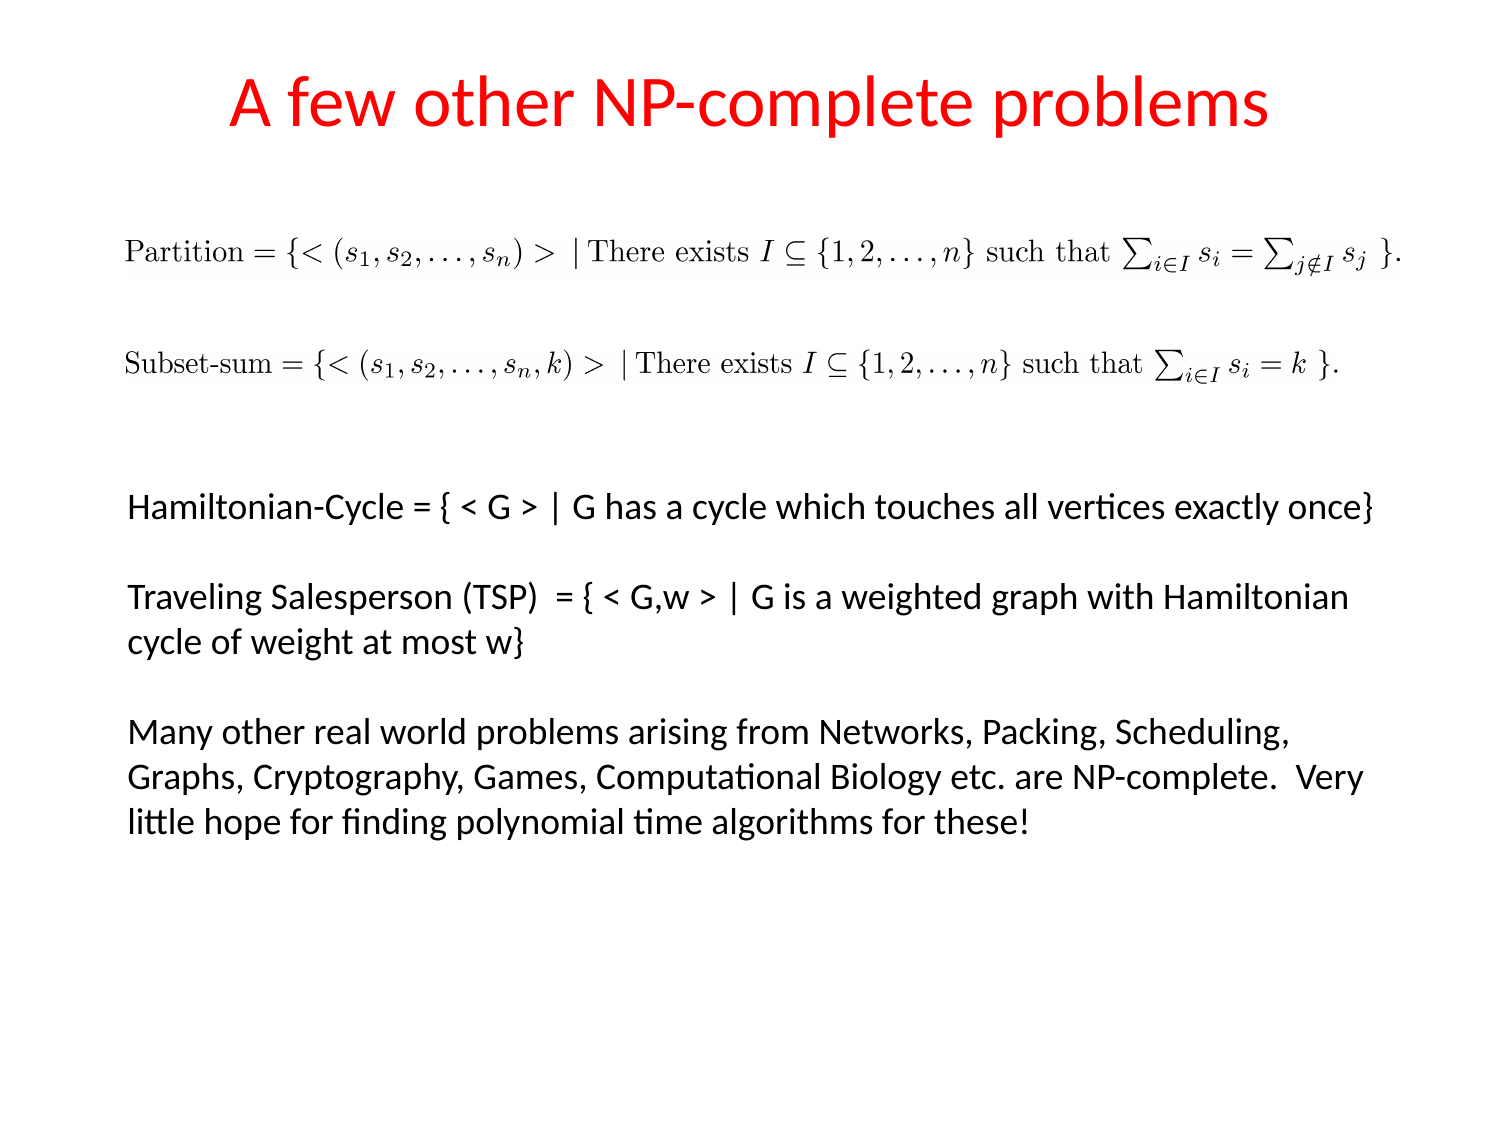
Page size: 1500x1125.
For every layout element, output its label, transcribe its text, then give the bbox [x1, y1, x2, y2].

picture [124, 237, 1401, 278]
title A few other NP-complete problems [75, 45, 1425, 150]
picture [124, 349, 1340, 386]
text_box Hamiltonian-Cycle = { < G > | G has a cycle which touches all vertices exactly once} Traveling Salesperson (TSP) = { < G,w > | G is a weighted graph with Hamiltonian cycle of weight at most w} Many other real world problems arising from Networks, Packing, Scheduling, Graphs, Cryptography, Games, Computational Biology etc. are NP-complete. Very little hope for finding polynomial time algorithms for these! [112, 474, 1400, 895]
